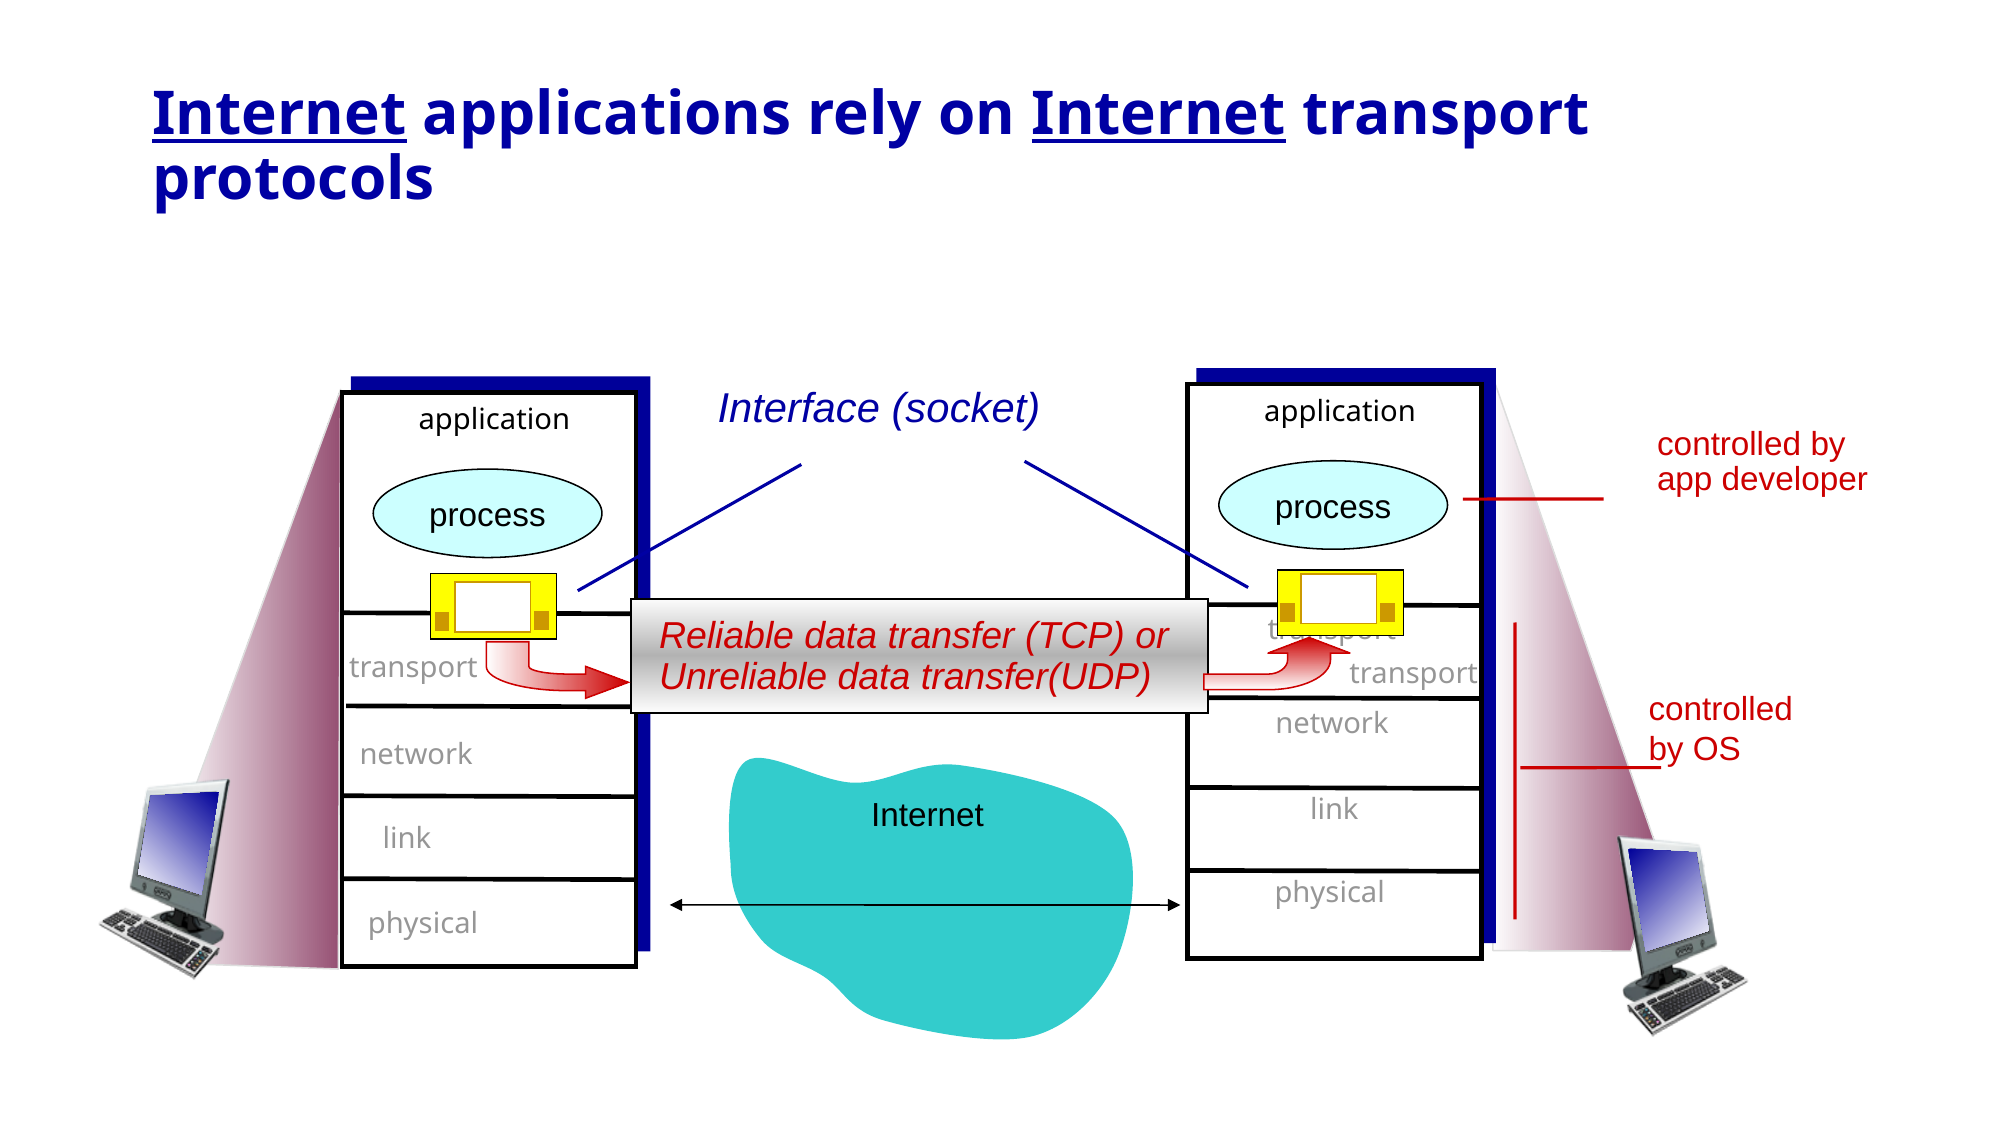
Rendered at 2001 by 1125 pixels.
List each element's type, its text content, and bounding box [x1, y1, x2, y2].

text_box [67, 179, 1933, 1052]
title Internet applications rely on Internet transport protocols [137, 74, 1863, 179]
